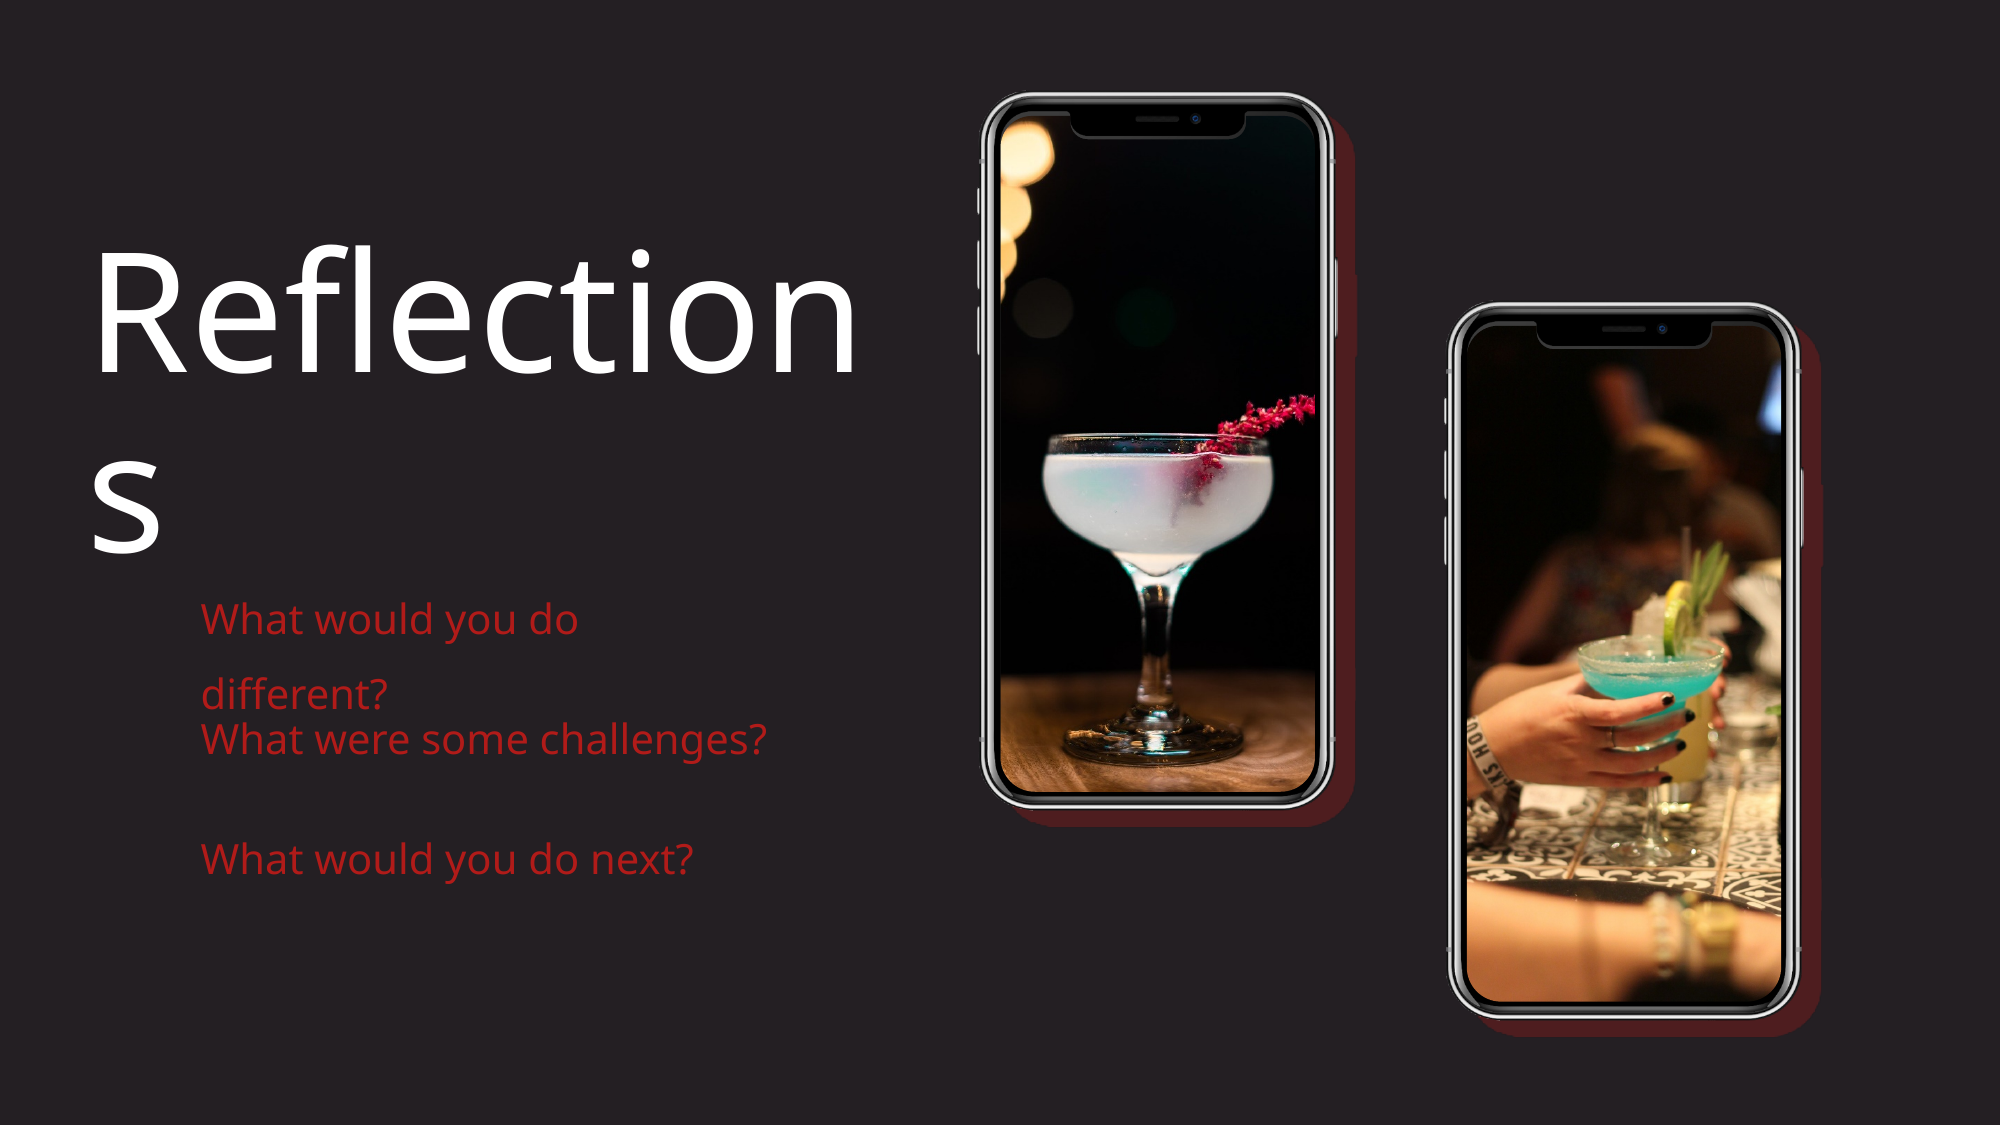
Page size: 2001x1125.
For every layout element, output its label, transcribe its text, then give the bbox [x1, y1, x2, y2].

title Reflections [71, 239, 925, 578]
picture [1416, 284, 1832, 1043]
text_box What were some challenges? [185, 680, 784, 771]
text_box What would you do different? [185, 560, 784, 680]
text_box What would you do next? [185, 800, 784, 891]
picture [949, 74, 1366, 833]
